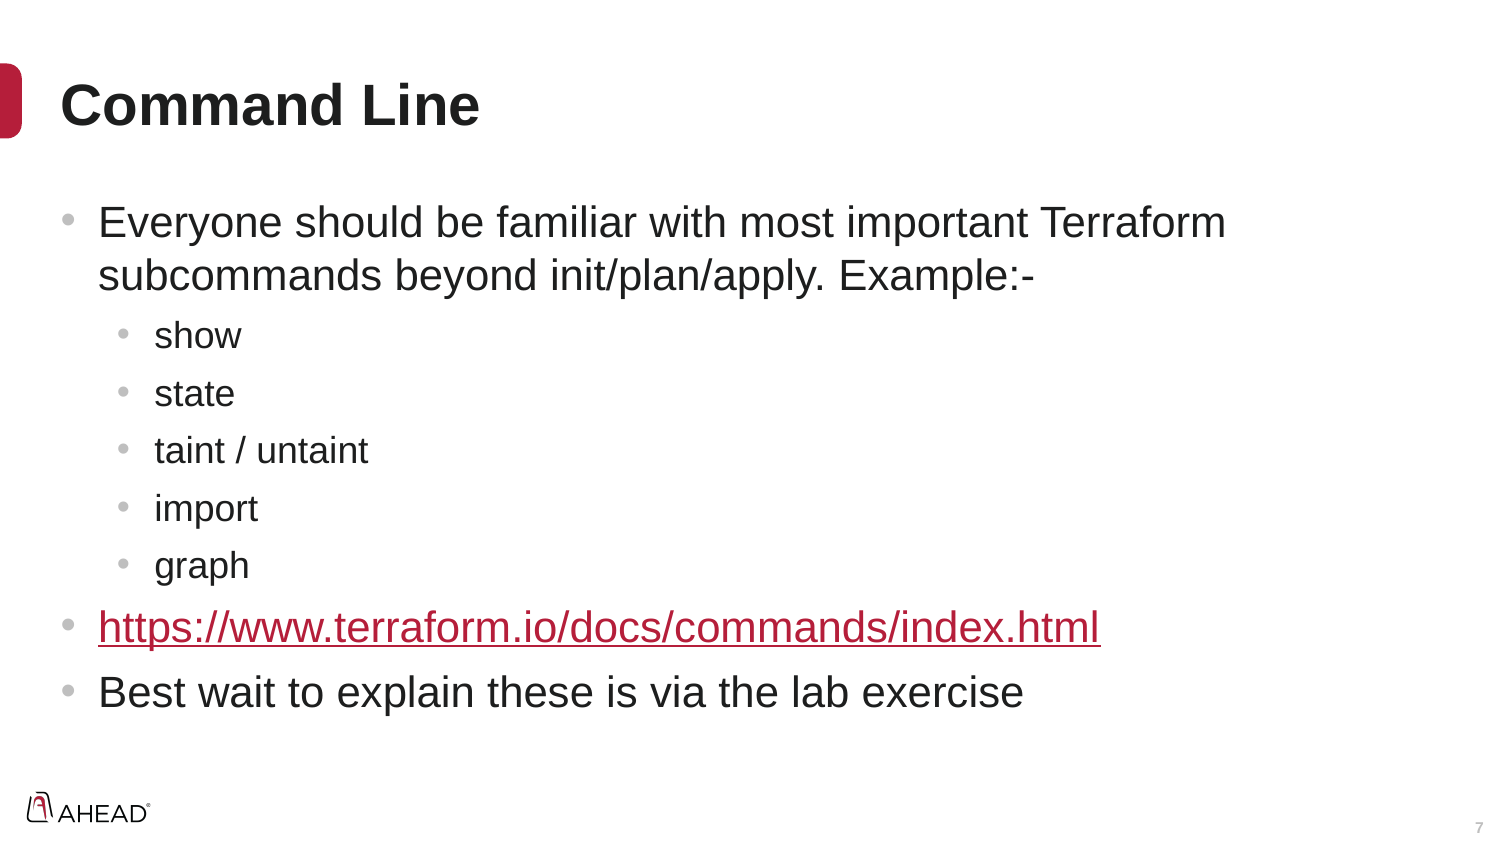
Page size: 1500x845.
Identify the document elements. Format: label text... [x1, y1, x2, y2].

title Command Line [45, 59, 1451, 143]
list Everyone should be familiar with most important Terraform subcommands beyond init/plan/apply. Example:- show state taint / untaint import graph https://www.terraform.io/docs/commands/index.html Best wait to explain these is via the lab exercise [45, 186, 1451, 763]
picture [26, 790, 151, 824]
